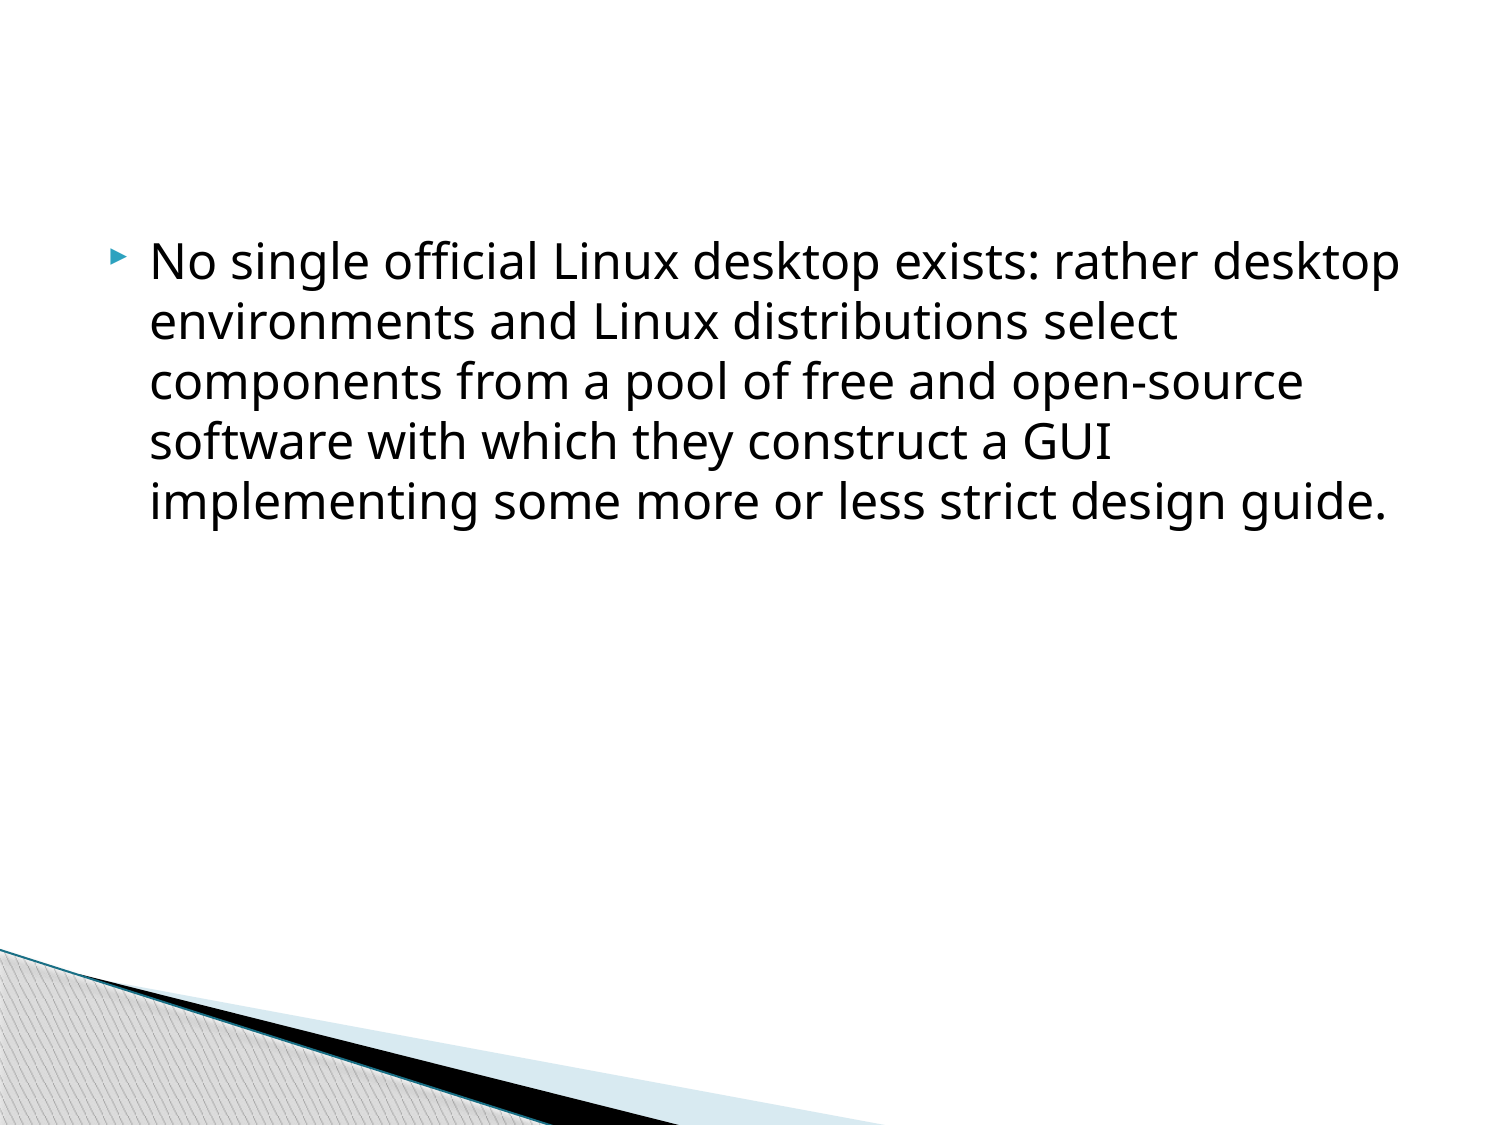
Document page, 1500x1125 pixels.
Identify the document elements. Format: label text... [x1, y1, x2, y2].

list No single official Linux desktop exists: rather desktop environments and Linux distributions select components from a pool of free and open-source software with which they construct a GUI implementing some more or less strict design guide. [75, 222, 1425, 986]
